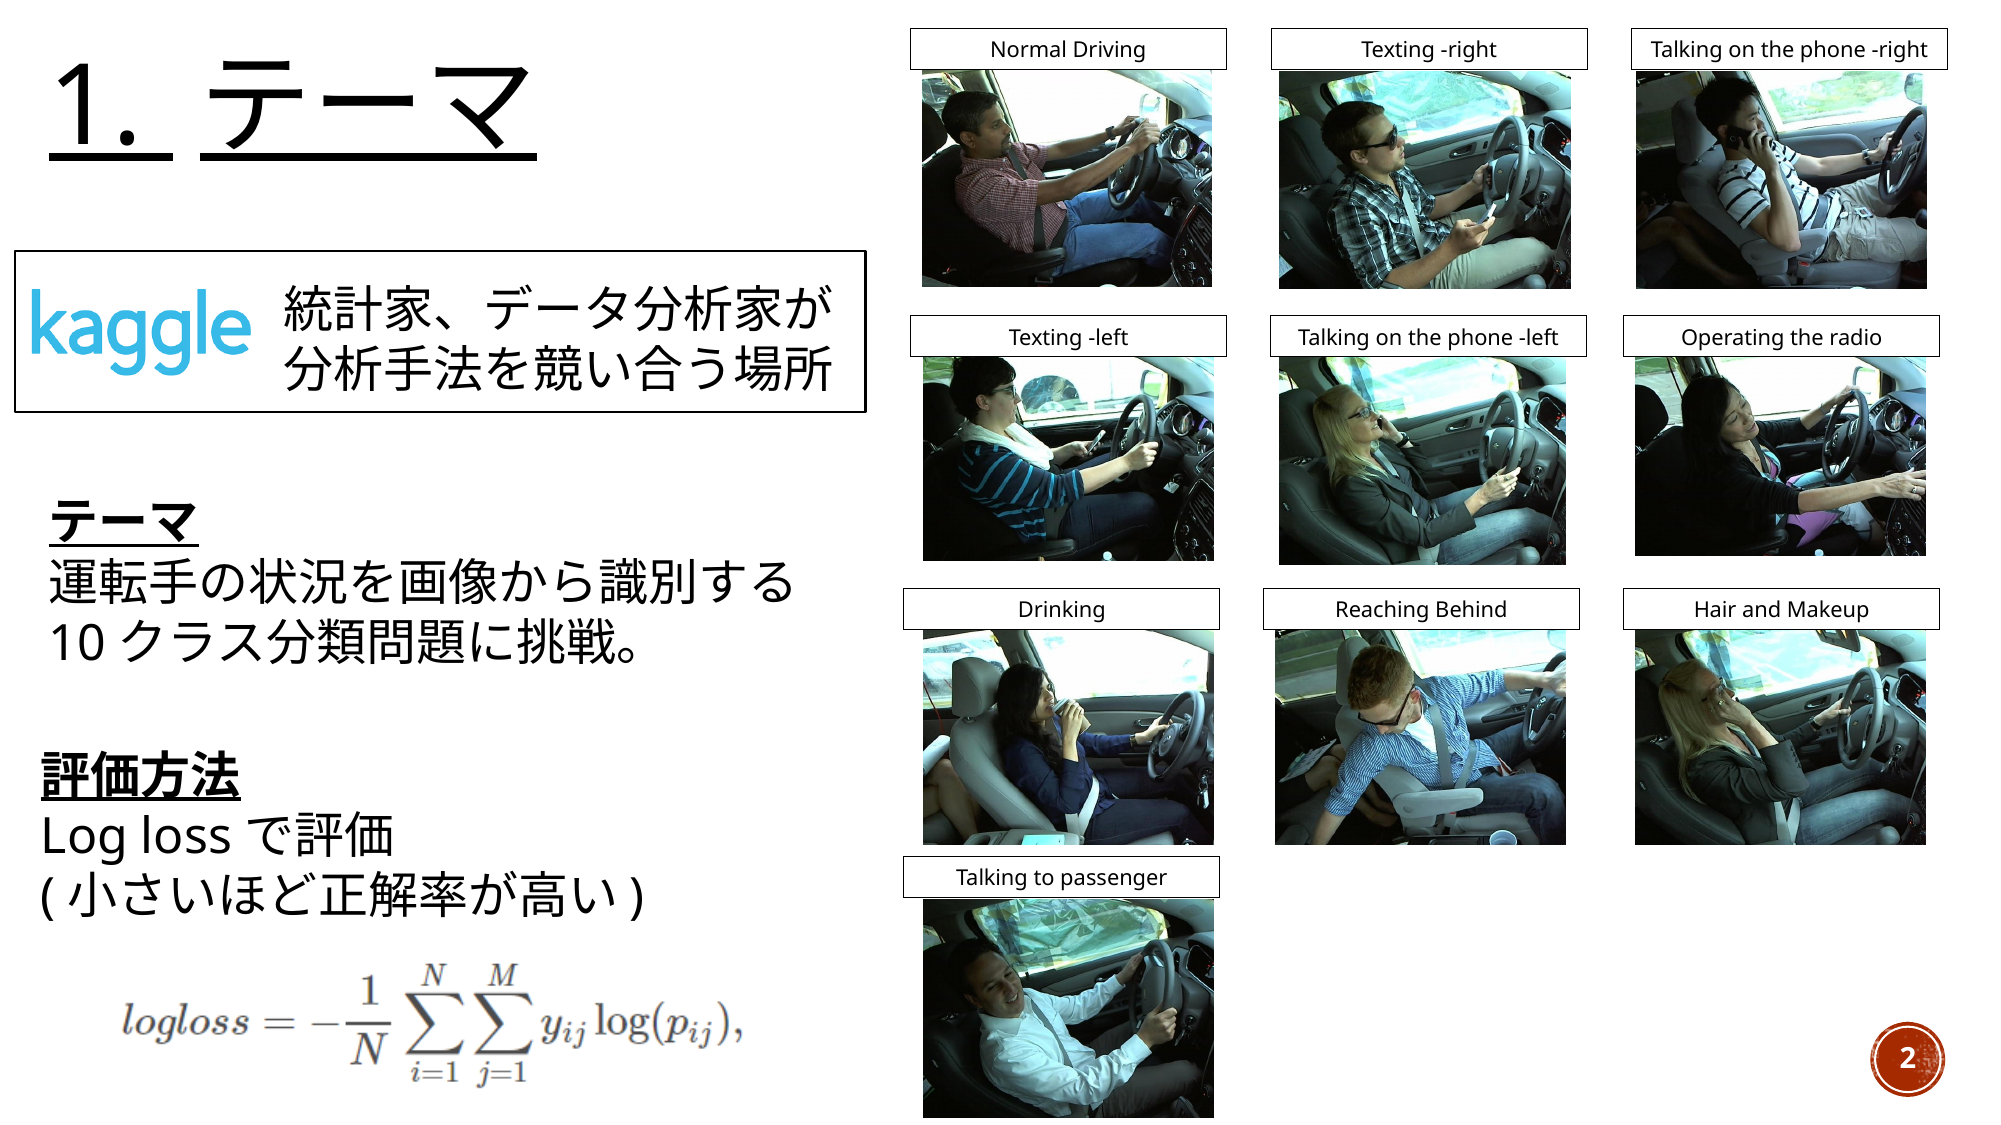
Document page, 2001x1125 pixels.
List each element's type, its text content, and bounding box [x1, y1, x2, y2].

text_box Hair and Makeup [1623, 588, 1940, 630]
text_box テーマ 運転手の状況を画像から識別する10クラス分類問題に挑戦。 [33, 482, 835, 678]
text_box Drinking [903, 588, 1220, 630]
text_box Texting -right [1271, 28, 1588, 70]
text_box Operating the radio [1623, 315, 1940, 357]
text_box Normal Driving [910, 28, 1227, 70]
picture [922, 70, 1212, 287]
picture [923, 629, 1214, 845]
slide_number 2 [1855, 1028, 1961, 1089]
picture [1635, 629, 1926, 845]
text_box 評価方法 Log lossで評価 (小さいほど正解率が高い) [26, 735, 827, 931]
picture [99, 942, 754, 1104]
picture [1636, 71, 1927, 289]
text_box Talking to passenger [903, 856, 1220, 898]
text_box Talking on the phone -right [1631, 28, 1948, 70]
picture [1279, 352, 1566, 565]
text_box Reaching Behind [1263, 588, 1580, 630]
picture [1279, 71, 1571, 289]
picture [923, 899, 1214, 1118]
text_box [14, 250, 867, 413]
picture [923, 344, 1214, 561]
text_box Talking on the phone -left [1270, 315, 1587, 357]
picture [1635, 340, 1926, 556]
picture [1275, 629, 1566, 845]
picture [33, 291, 249, 374]
title 1. テーマ [33, 36, 564, 180]
text_box Texting -left [910, 315, 1227, 357]
